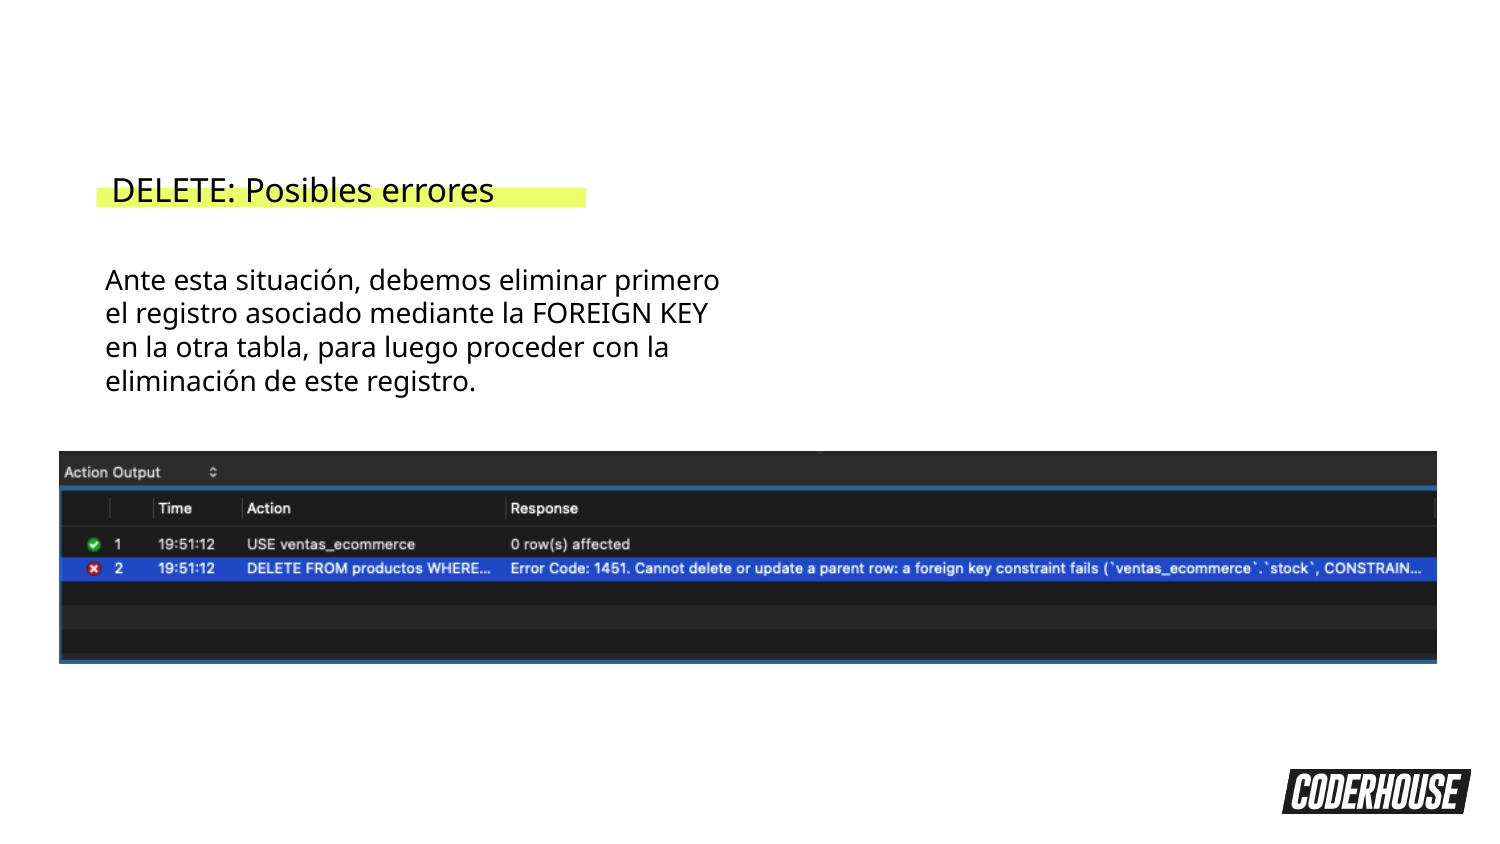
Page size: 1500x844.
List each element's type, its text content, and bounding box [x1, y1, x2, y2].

picture [59, 451, 1437, 664]
text_box Ante esta situación, debemos eliminar primero el registro asociado mediante la FOREIGN KEY en la otra tabla, para luego proceder con la eliminación de este registro. [90, 247, 750, 449]
picture [1281, 769, 1471, 814]
text_box DELETE: Posibles errores [96, 154, 615, 225]
